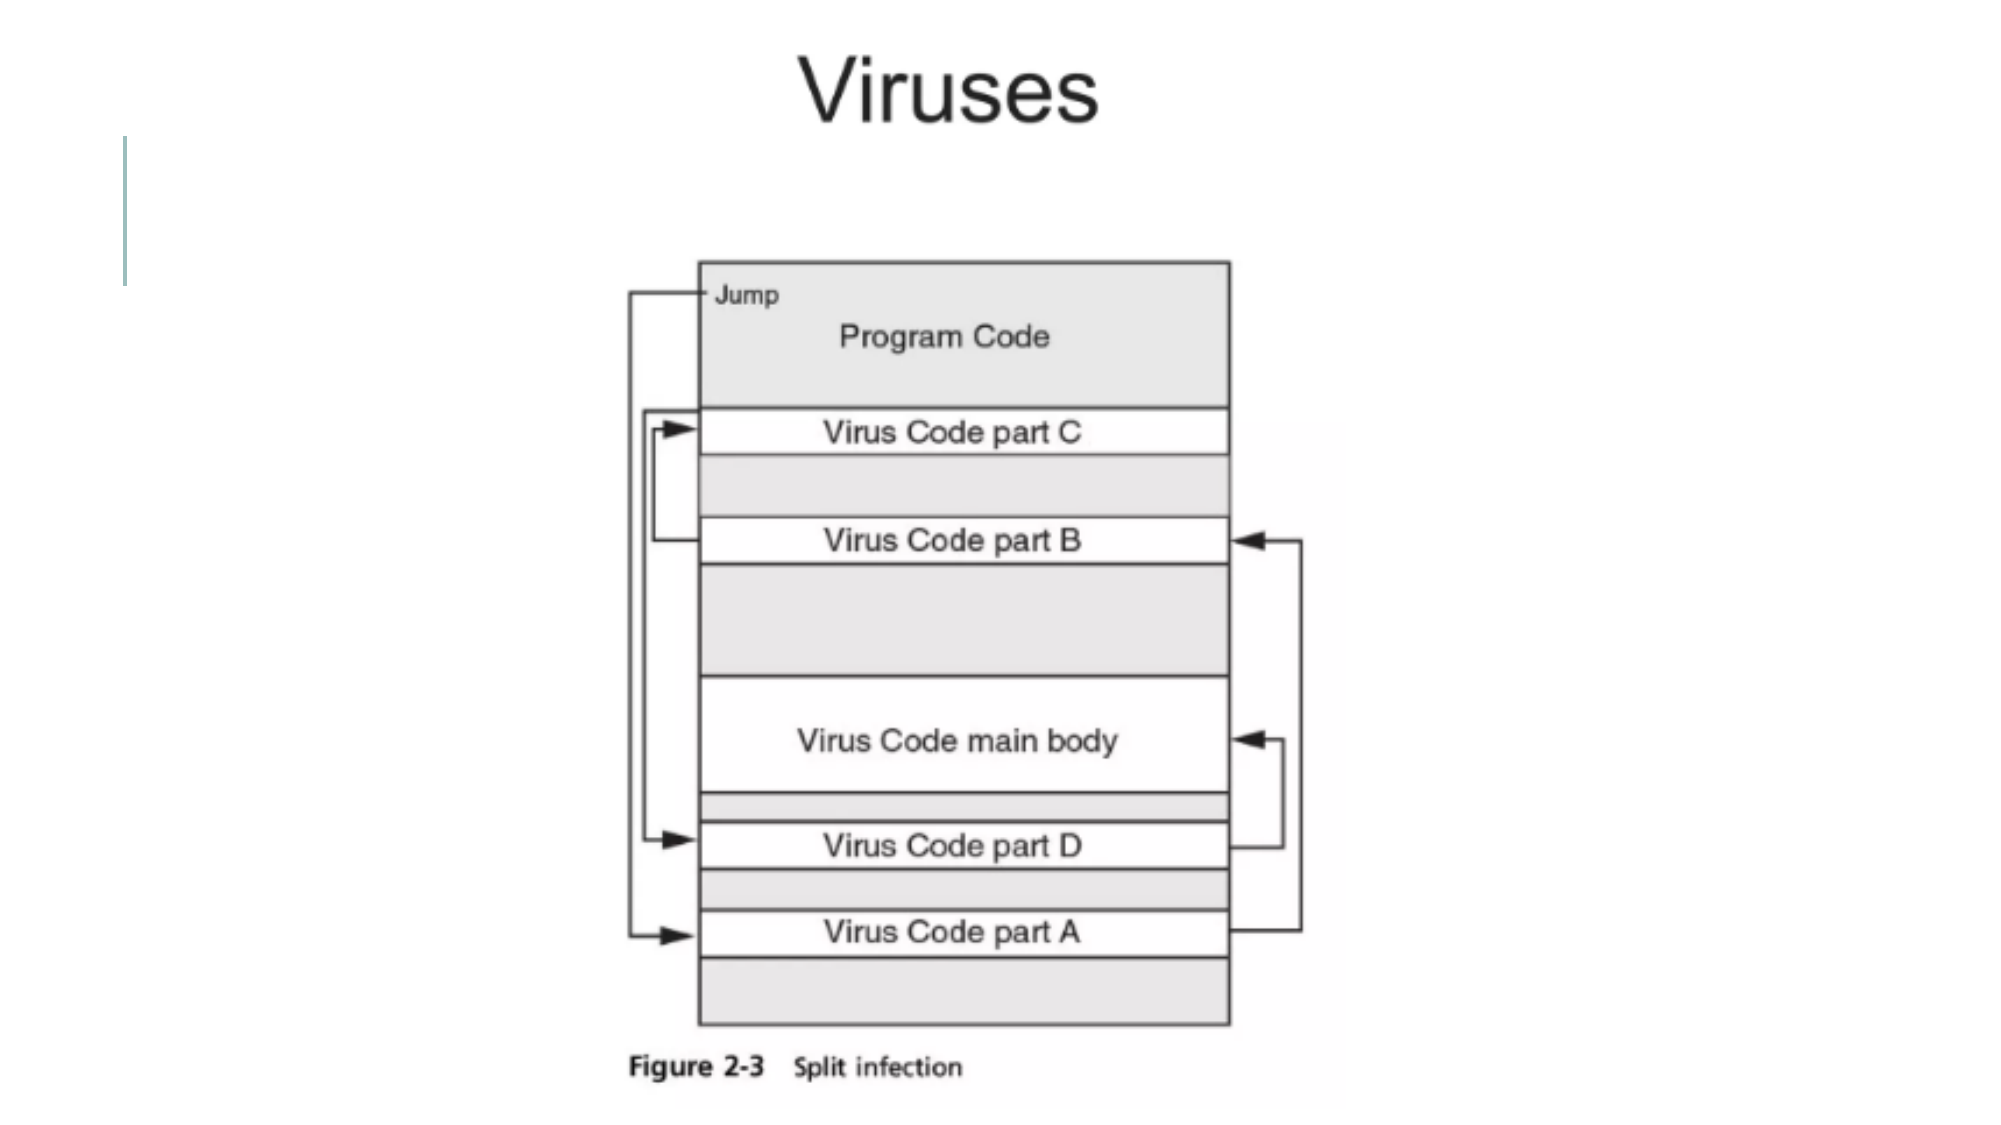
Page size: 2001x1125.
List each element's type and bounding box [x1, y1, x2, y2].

list [581, 17, 1346, 1109]
